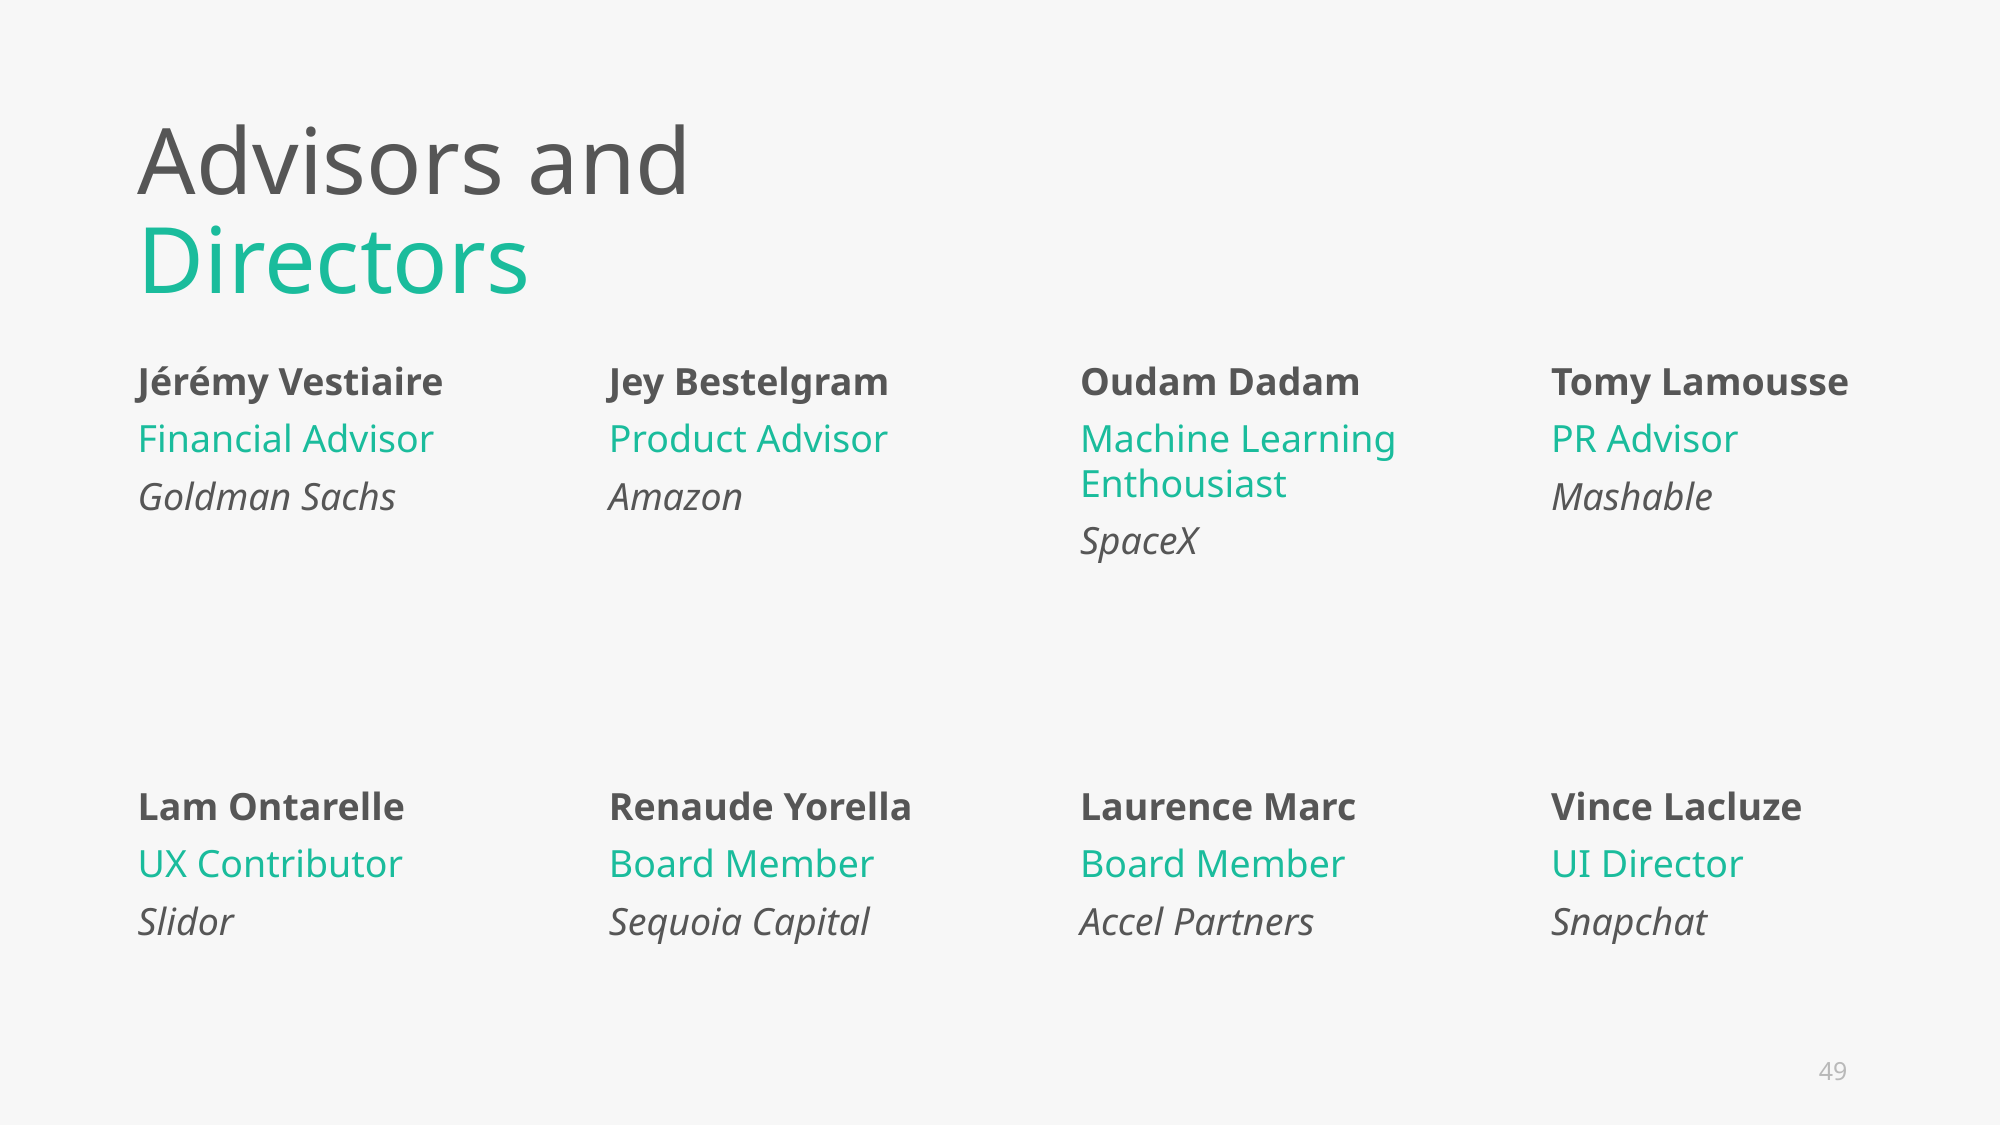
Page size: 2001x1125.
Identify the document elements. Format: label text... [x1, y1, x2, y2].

text_box Laurence Marc Board Member Accel Partners [1079, 774, 1530, 951]
text_box Tomy Lamousse PR Advisor Mashable [1550, 349, 2000, 526]
text_box Vince Lacluze UI Director Snapchat [1550, 774, 2000, 951]
text_box Oudam Dadam Machine Learning Enthousiast SpaceX [1079, 349, 1530, 571]
text_box Jérémy Vestiaire Financial Advisor Goldman Sachs [137, 349, 588, 526]
text_box Lam Ontarelle UX Contributor Slidor [137, 774, 588, 951]
list Advisors and Directors [137, 108, 1036, 224]
slide_number 49 [1412, 1042, 1863, 1103]
text_box Jey Bestelgram Product Advisor Amazon [608, 349, 1059, 526]
text_box Renaude Yorella Board Member Sequoia Capital [608, 774, 1059, 1009]
